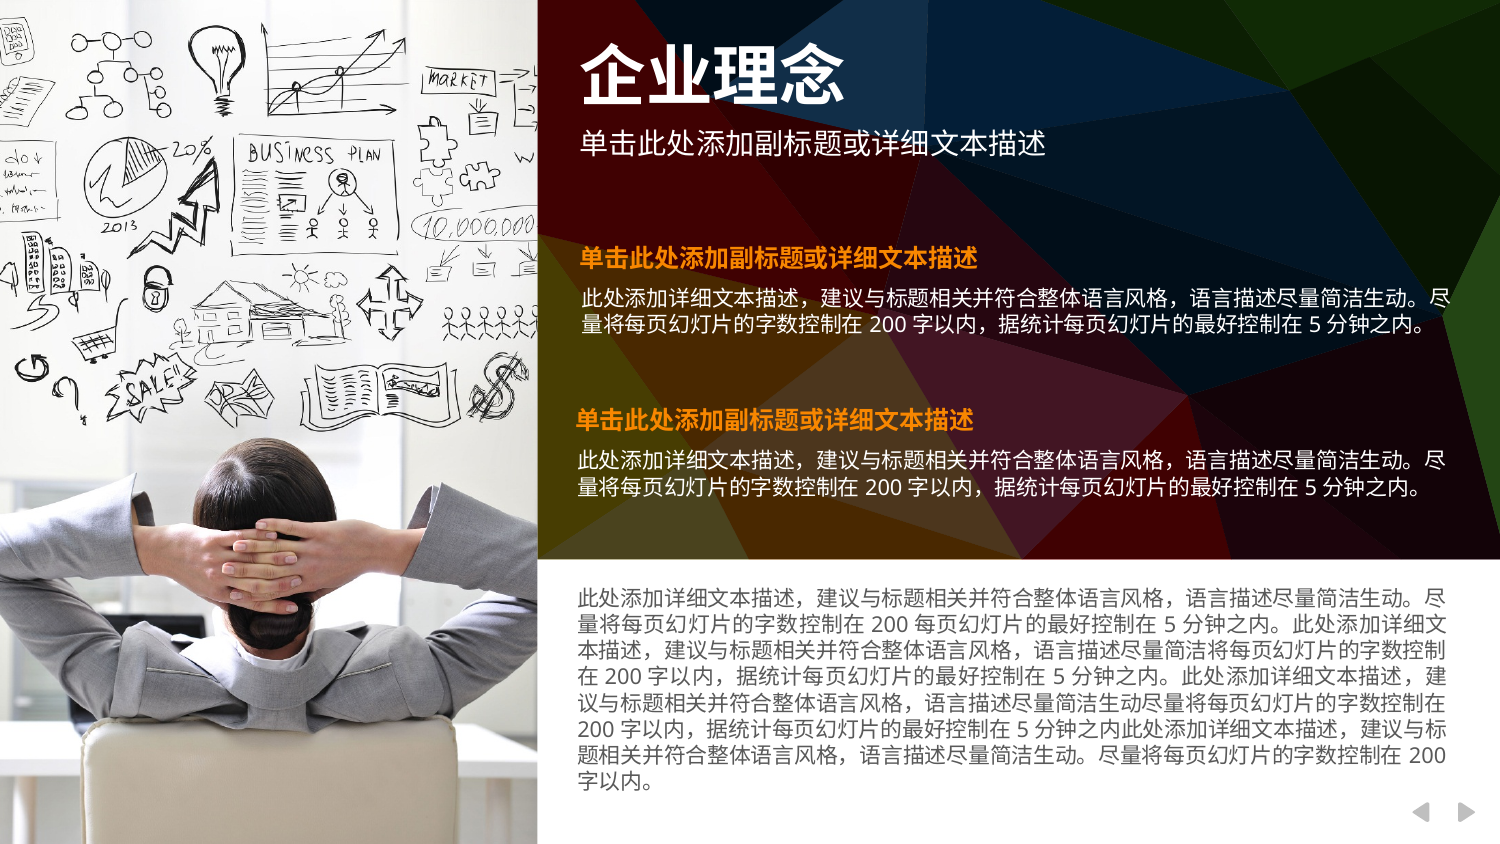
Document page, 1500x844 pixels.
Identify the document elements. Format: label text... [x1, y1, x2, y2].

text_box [562, 407, 1463, 509]
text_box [579, 42, 1367, 158]
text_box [566, 245, 1467, 346]
picture [0, 0, 538, 844]
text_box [538, 0, 1500, 560]
text_box 此处添加详细文本描述，建议与标题相关并符合整体语言风格，语言描述尽量简洁生动。尽量将每页幻灯片的字数控制在200每页幻灯片的最好控制在5分钟之内。此处添加详细文本描述，建议与标题相关并符合整体语言风格，语言描述尽量简洁将每页幻灯片的字数控制在200字以内，据统计每页幻灯片的最好控制在5分钟之内。此处添加详细文本描述，建议与标题相关并符合整体语言风格，语言描述尽量简洁生动尽量将每页幻灯片的字数控制在200字以内，据统计每页幻灯片的最好控制在5分钟之内此处添加详细文本描述，建议与标题相关并符合整体语言风格，语言描述尽量简洁生动。尽量将每页幻灯片的字数控制在200字以内。 [562, 576, 1463, 828]
